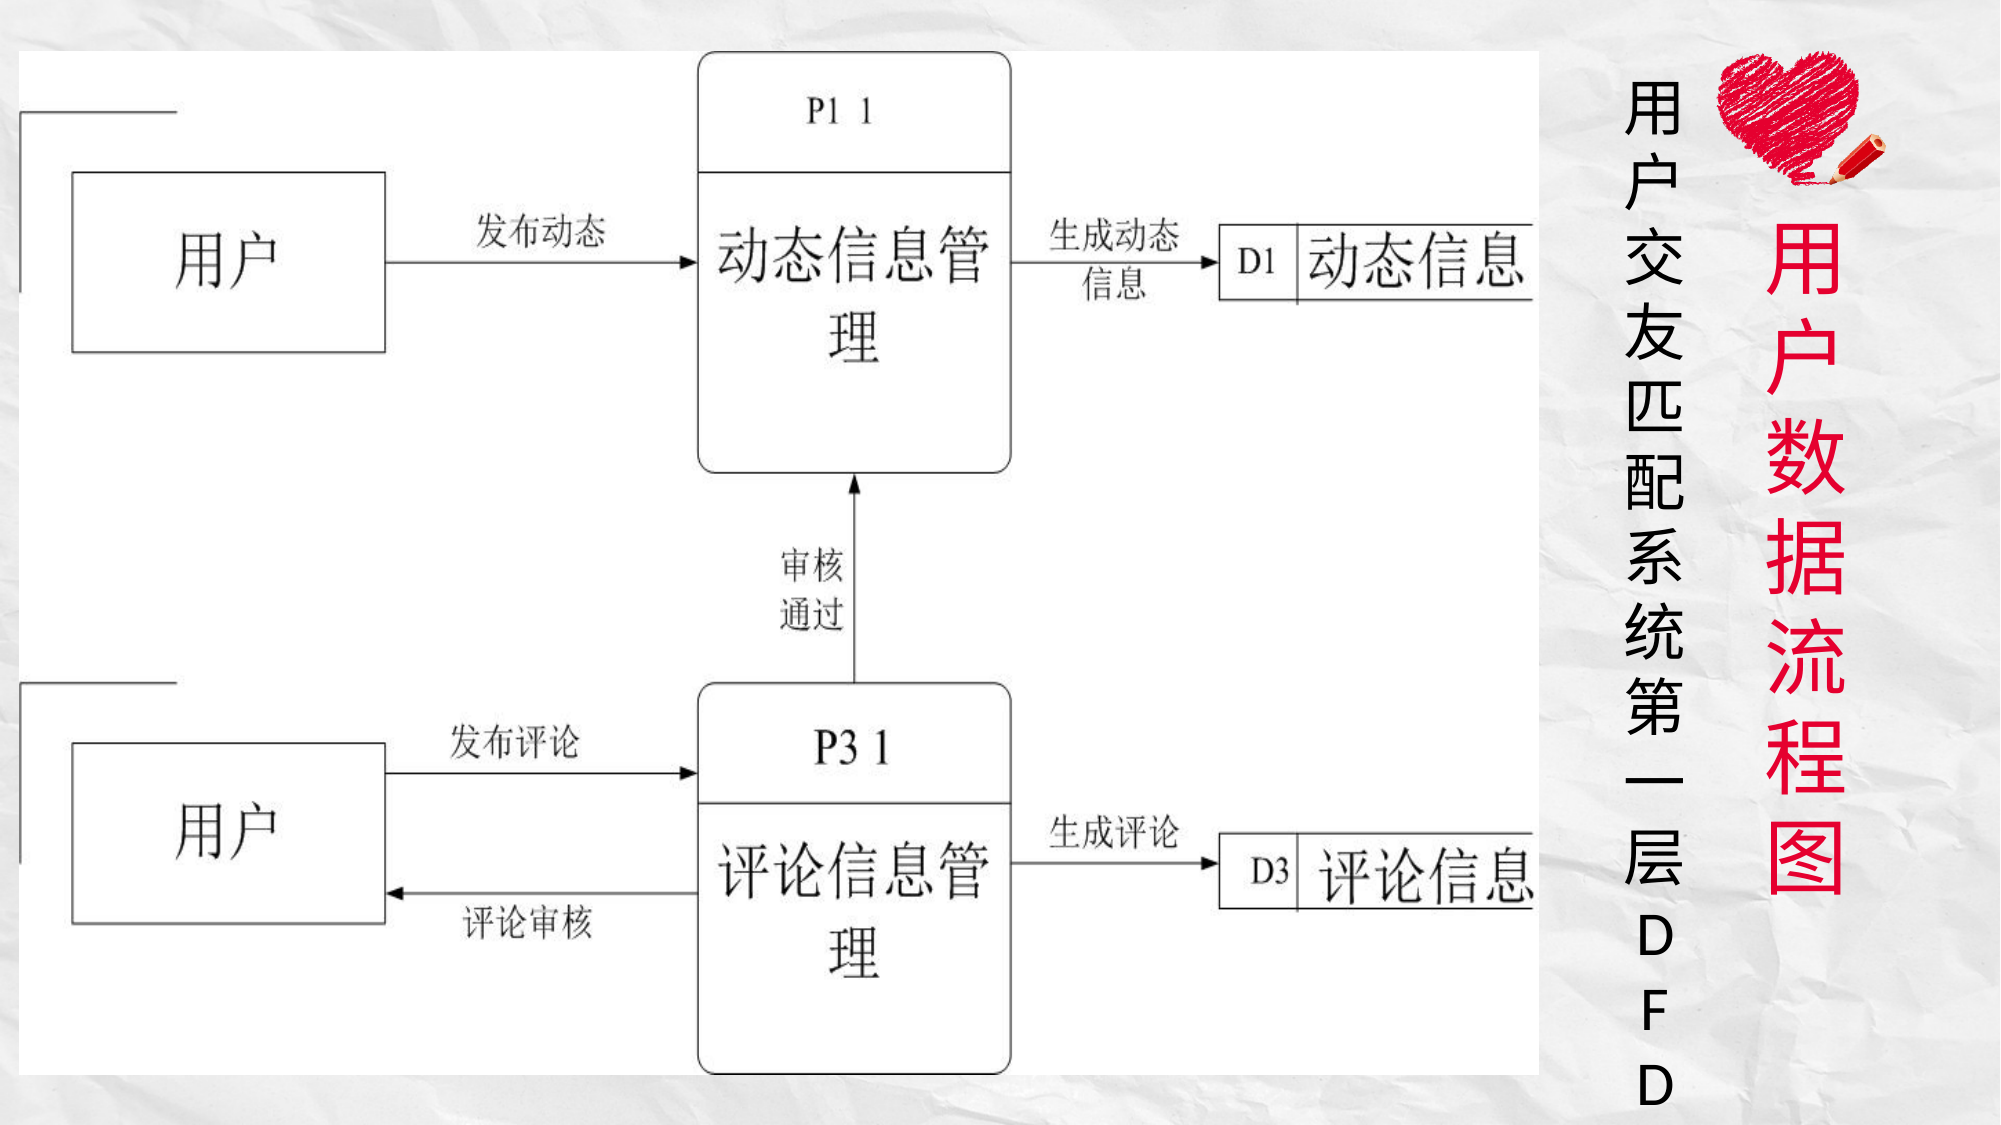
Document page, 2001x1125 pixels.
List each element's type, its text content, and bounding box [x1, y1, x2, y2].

picture [0, 0, 2001, 1125]
text_box 用户数据流程图 [1750, 197, 1902, 913]
text_box 用户交友匹配系统第一层 D F D [1580, 61, 1730, 1125]
